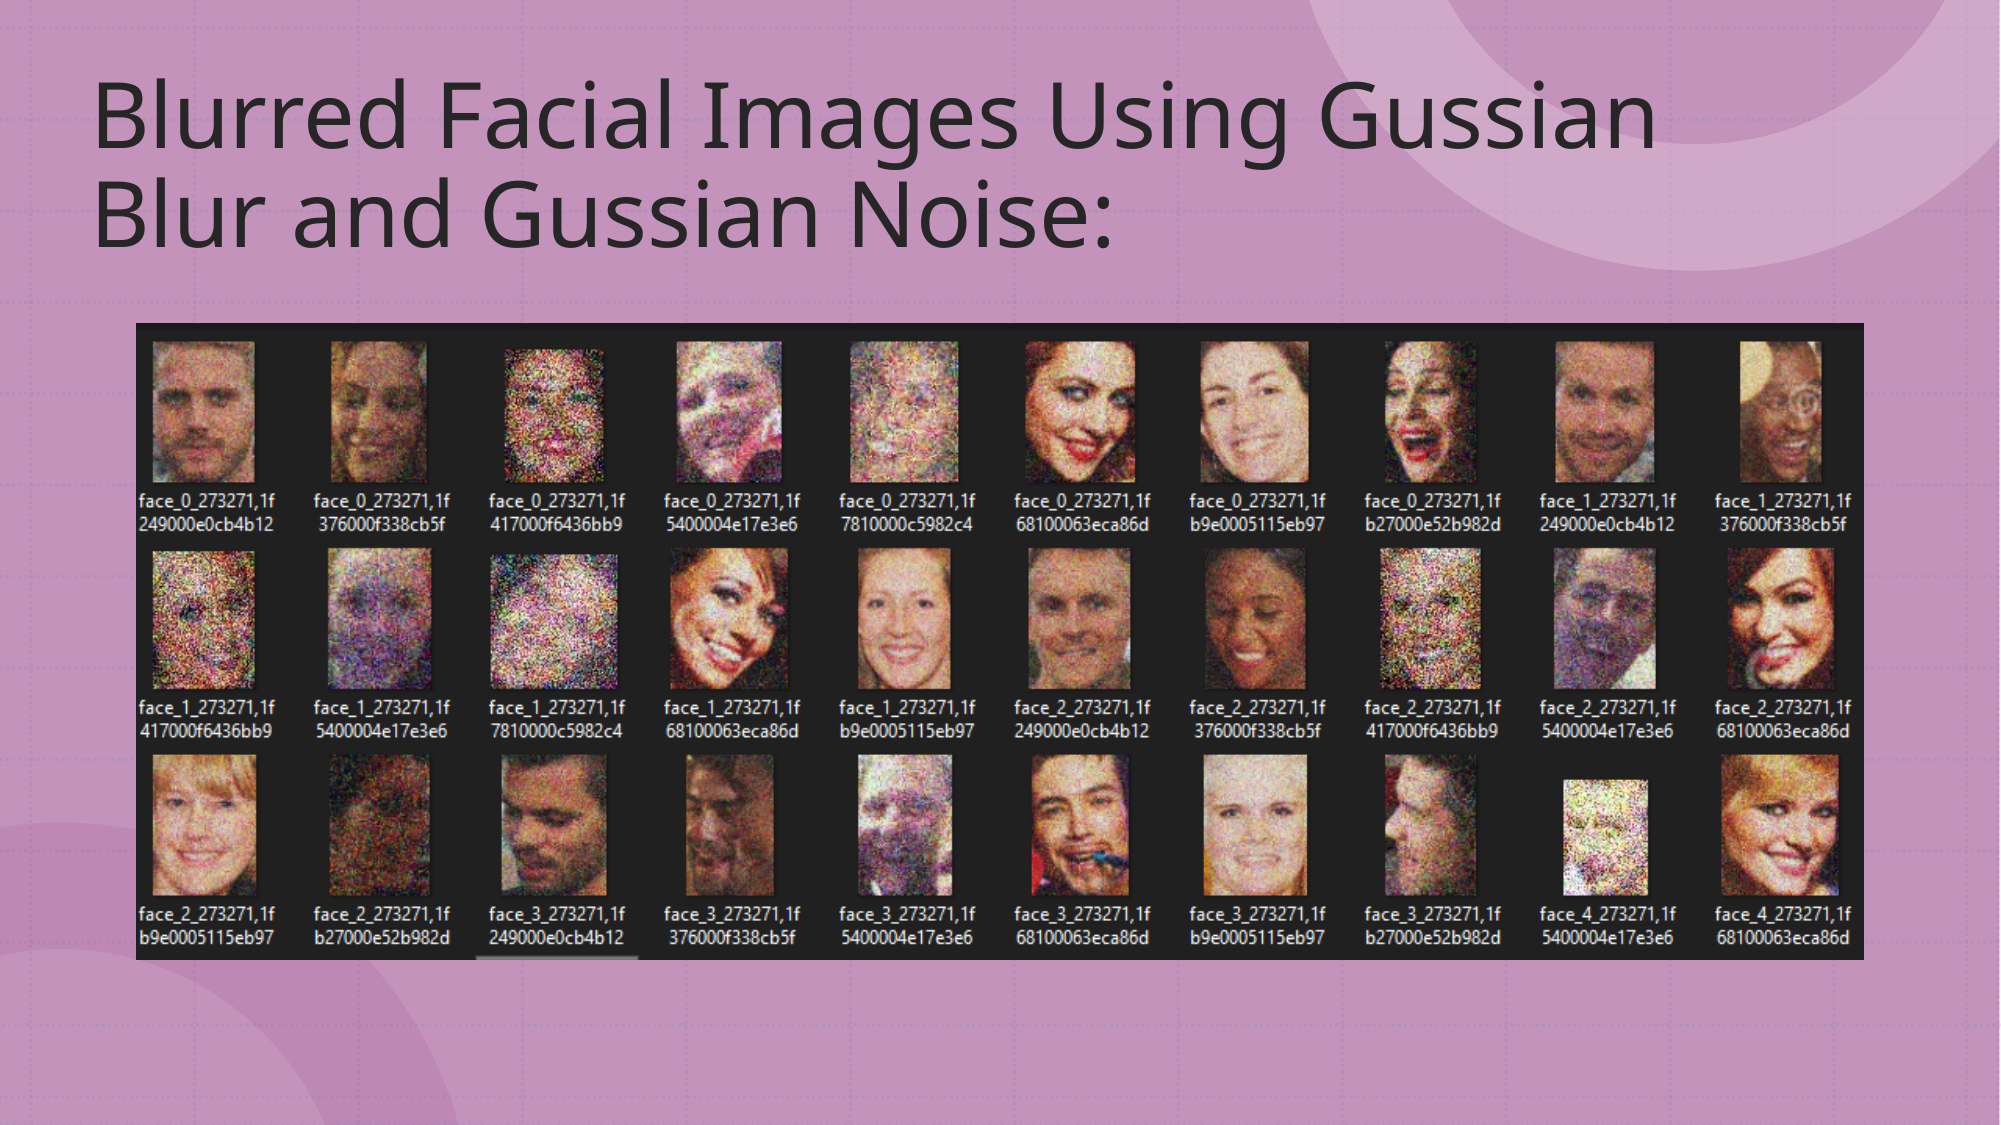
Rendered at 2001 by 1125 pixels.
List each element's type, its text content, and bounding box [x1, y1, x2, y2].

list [136, 323, 1864, 960]
title Blurred Facial Images Using Gussian Blur and Gussian Noise: [75, 59, 1834, 278]
